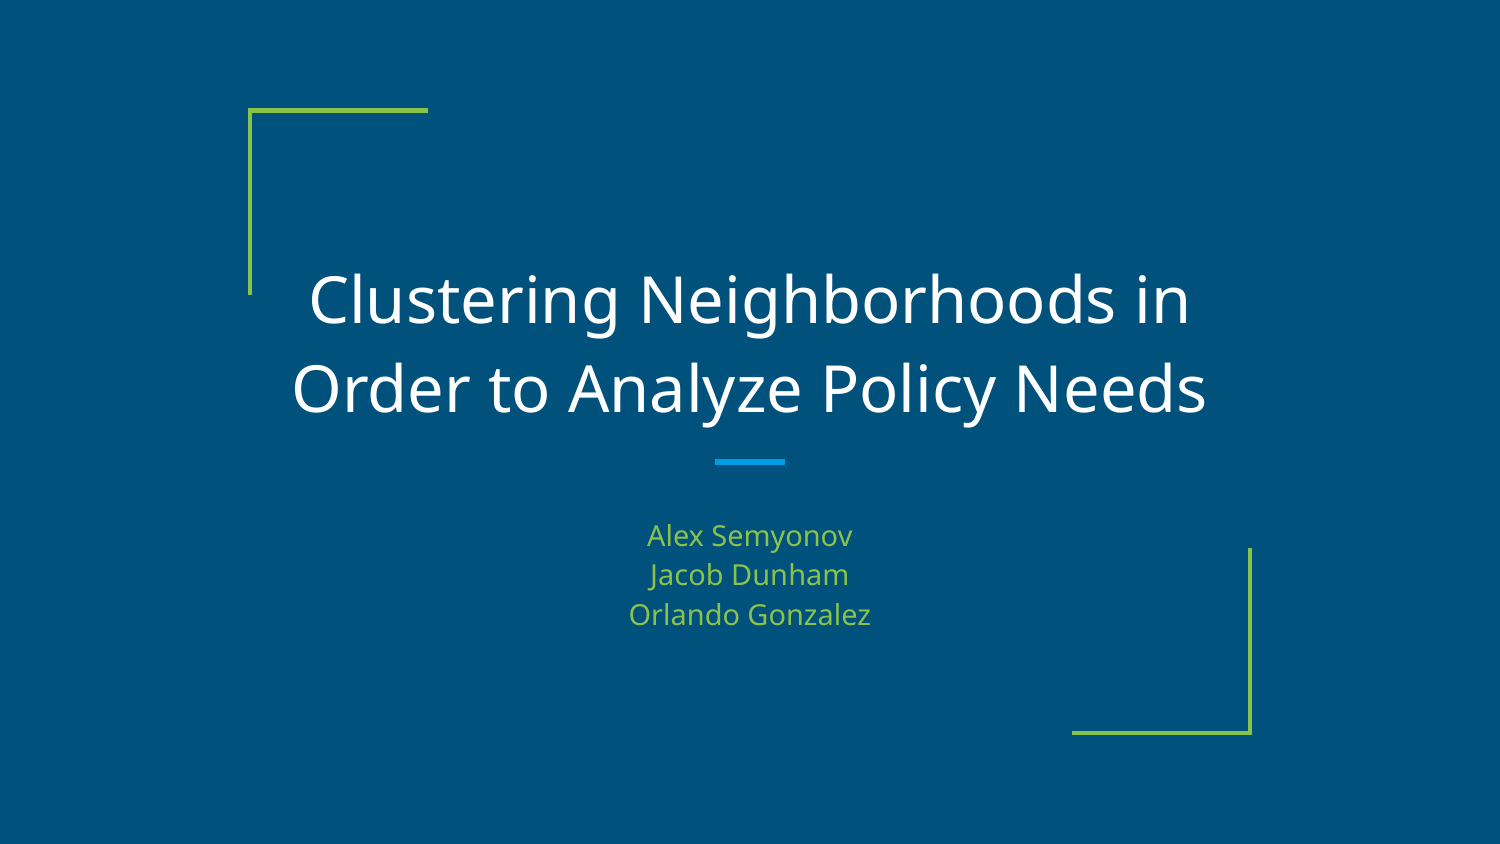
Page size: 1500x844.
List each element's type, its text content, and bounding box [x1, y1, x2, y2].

title Clustering Neighborhoods in Order to Analyze Policy Needs [275, 207, 1225, 447]
subtitle Alex Semyonov Jacob Dunham Orlando Gonzalez [275, 500, 1225, 650]
